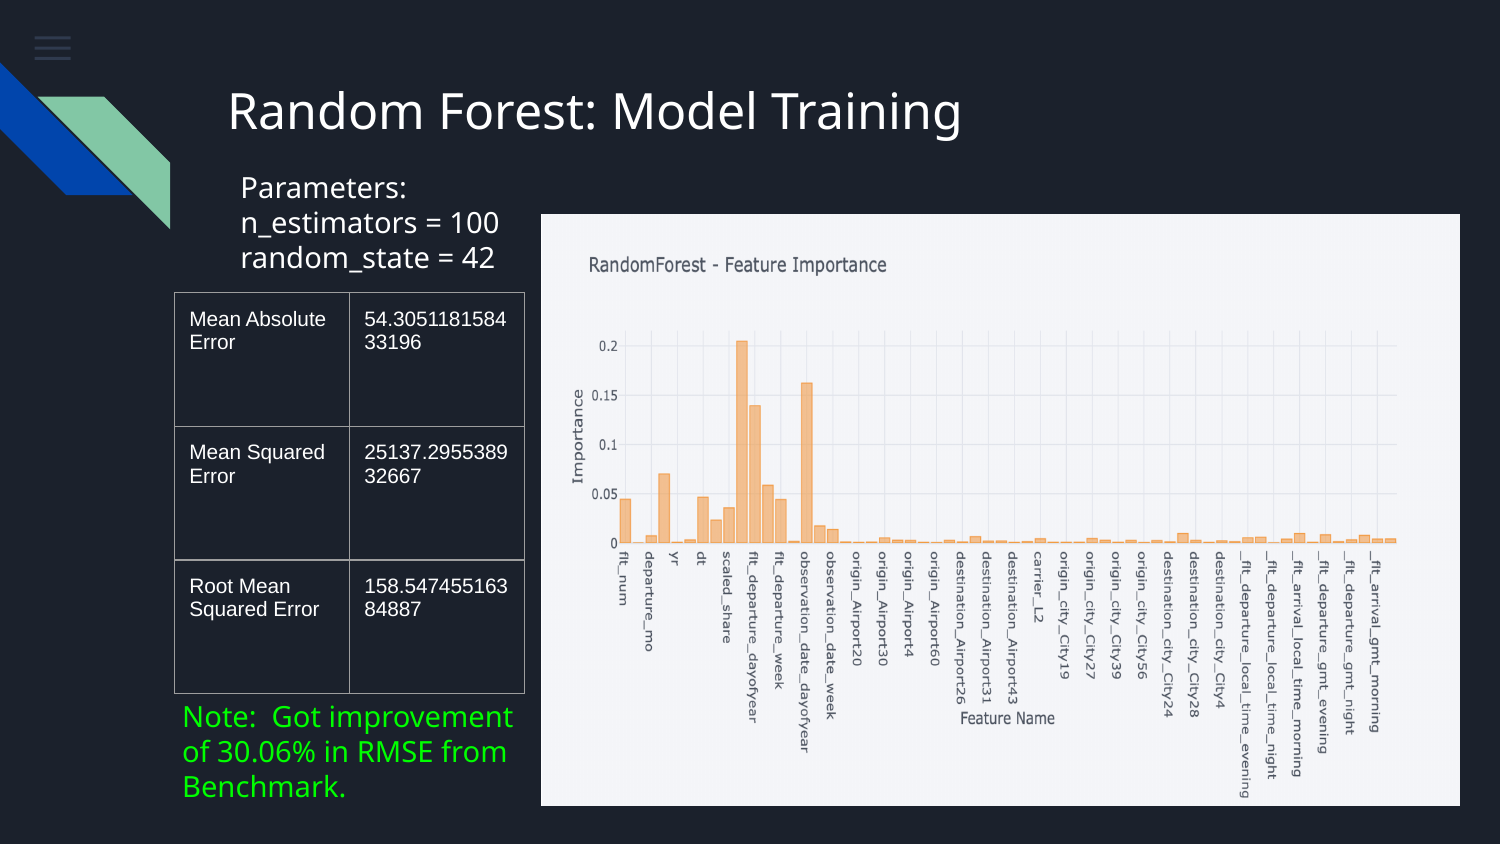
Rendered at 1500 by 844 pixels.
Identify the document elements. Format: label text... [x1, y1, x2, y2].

table_cell Root Mean Squared Error [175, 561, 349, 683]
table_cell 158.54745516384887 [350, 561, 524, 683]
table_cell Mean Squared Error [175, 427, 349, 559]
table_header 54.305118158433196 [350, 293, 524, 426]
text_box Note: Got improvement of 30.06% in RMSE from Benchmark. [167, 683, 532, 796]
title Random Forest: Model Training [212, 64, 1368, 215]
table_cell 25137.295538932667 [350, 427, 524, 559]
table_header Mean Absolute Error [175, 293, 349, 426]
text_box Parameters: n_estimators = 100 random_state = 42 [225, 154, 785, 233]
picture [541, 214, 1460, 806]
